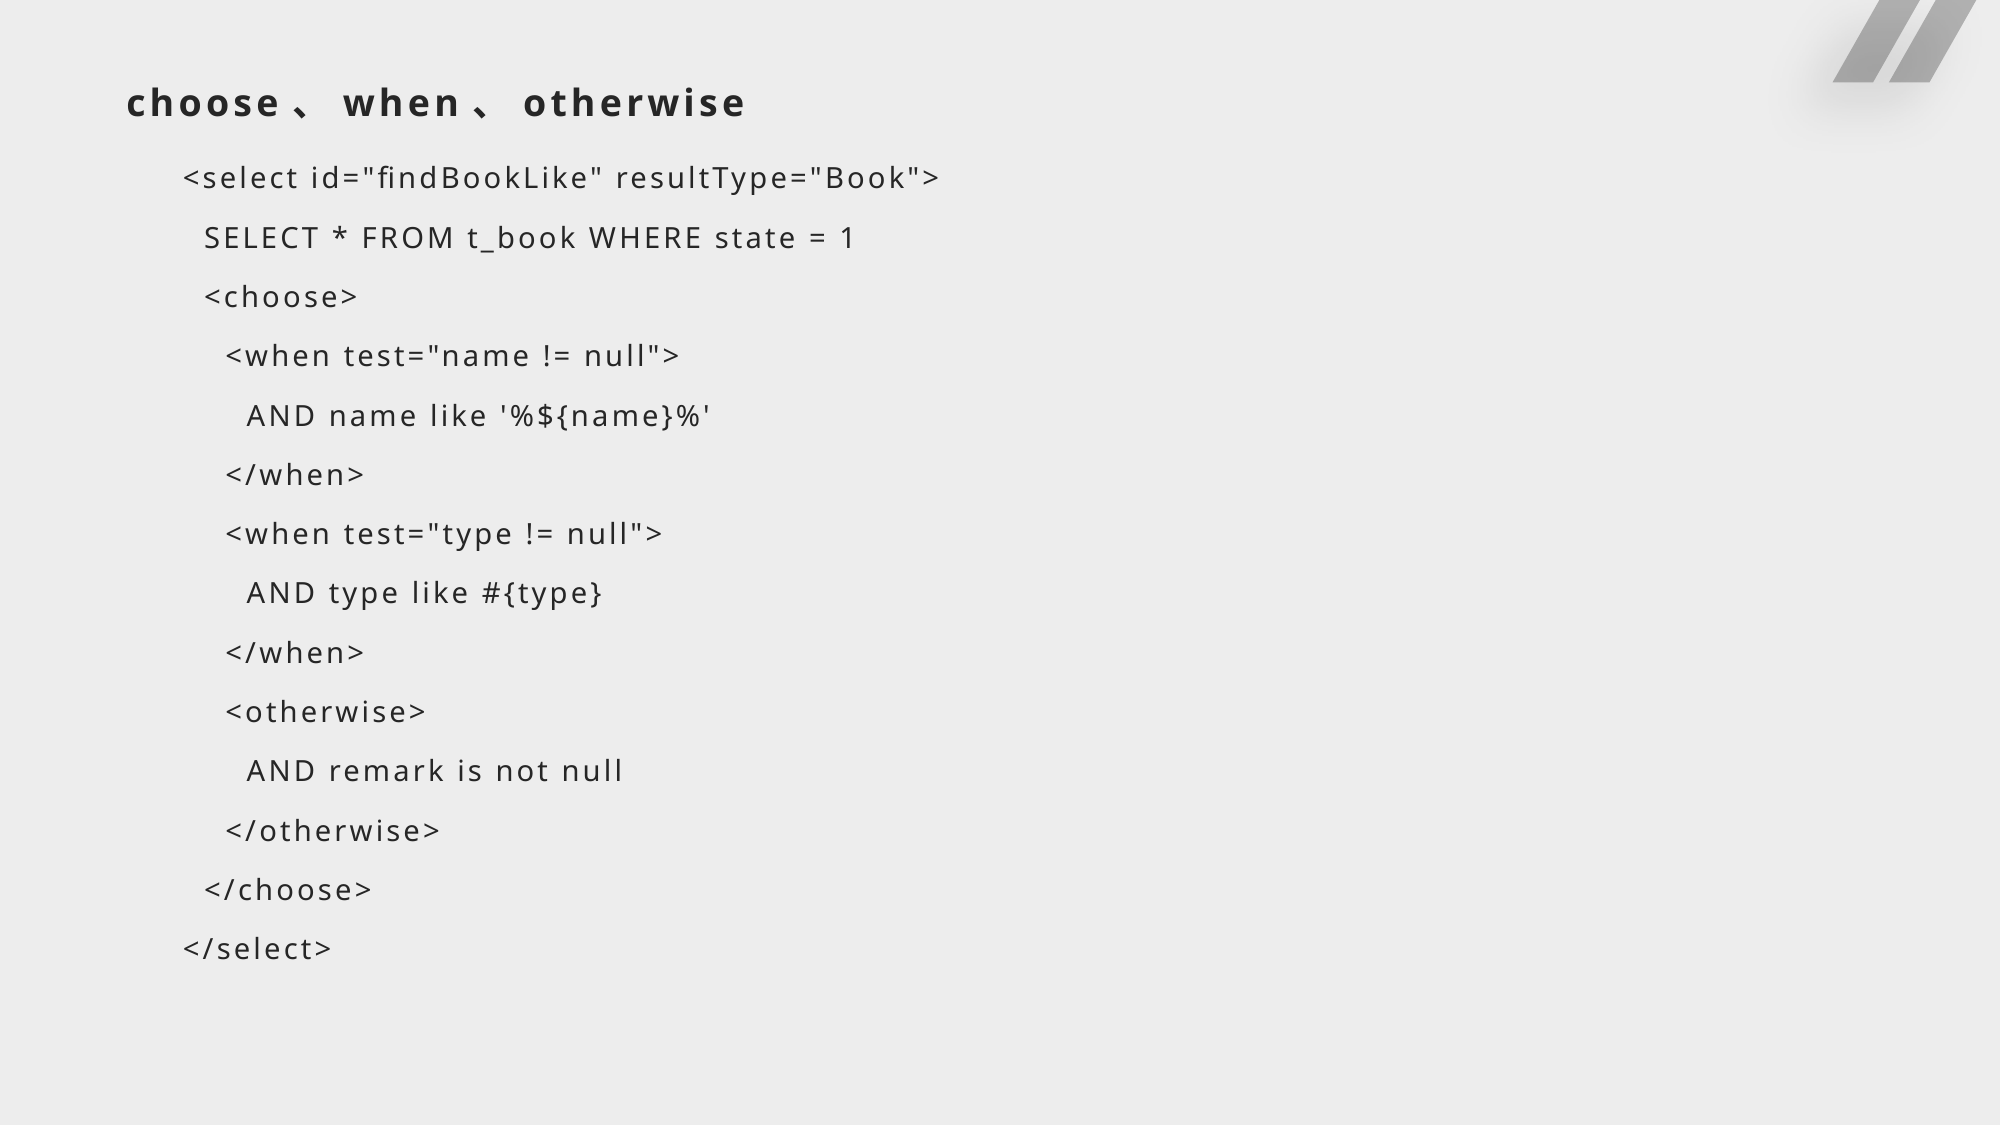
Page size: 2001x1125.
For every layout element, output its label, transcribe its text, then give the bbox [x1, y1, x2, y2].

title choose、when、otherwise [109, 72, 1891, 146]
list <select id="findBookLike" resultType="Book"> SELECT * FROM t_book WHERE state = 1 <choose> <when test="name != null"> AND name like '%${name}%' </when> <when test="type != null"> AND type like #{type} </when> <otherwise> AND remark is not null </otherwise> </choose> </select> [109, 156, 1891, 1041]
